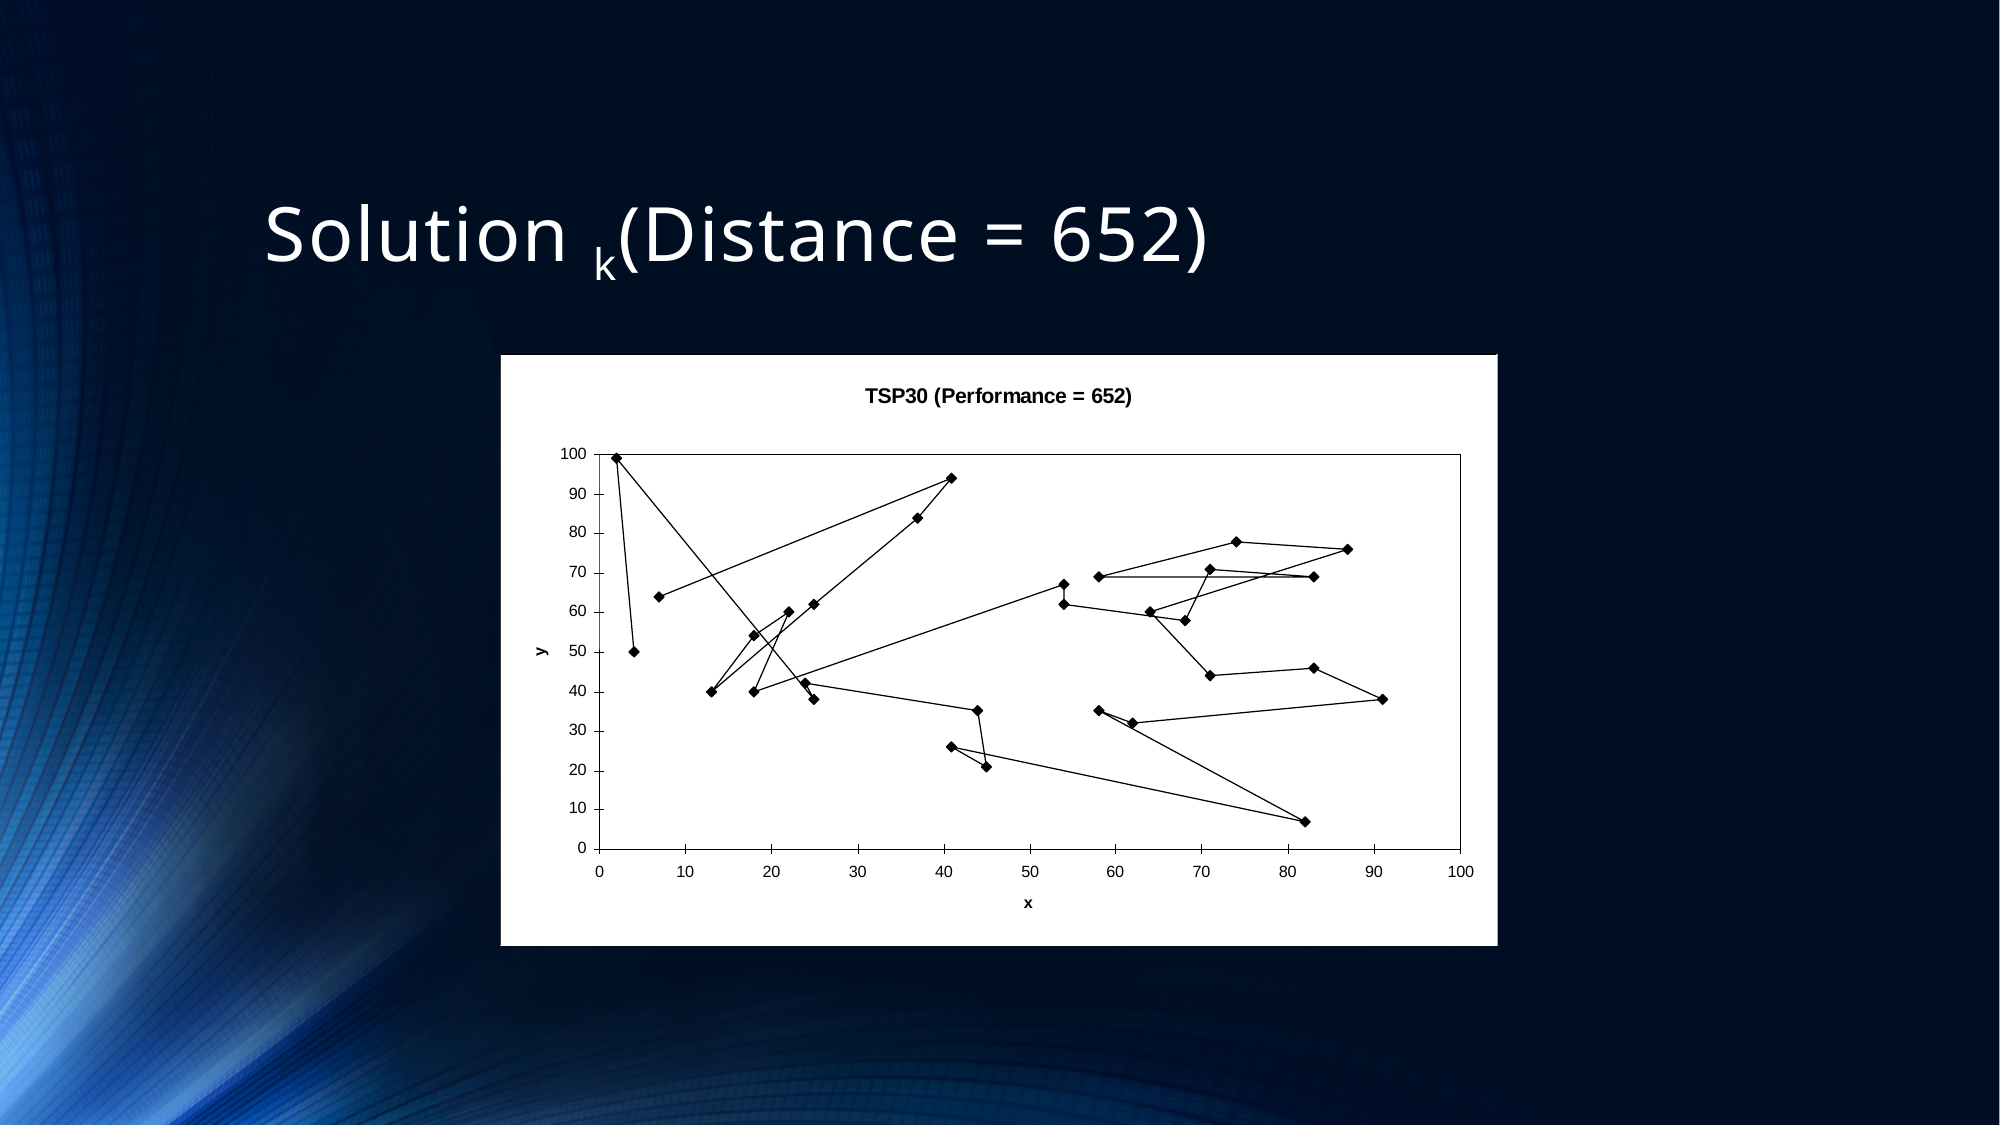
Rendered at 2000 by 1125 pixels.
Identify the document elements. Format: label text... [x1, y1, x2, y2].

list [500, 354, 1498, 946]
picture [0, 0, 2000, 1125]
title Solution k(Distance = 652) [249, 62, 1750, 288]
